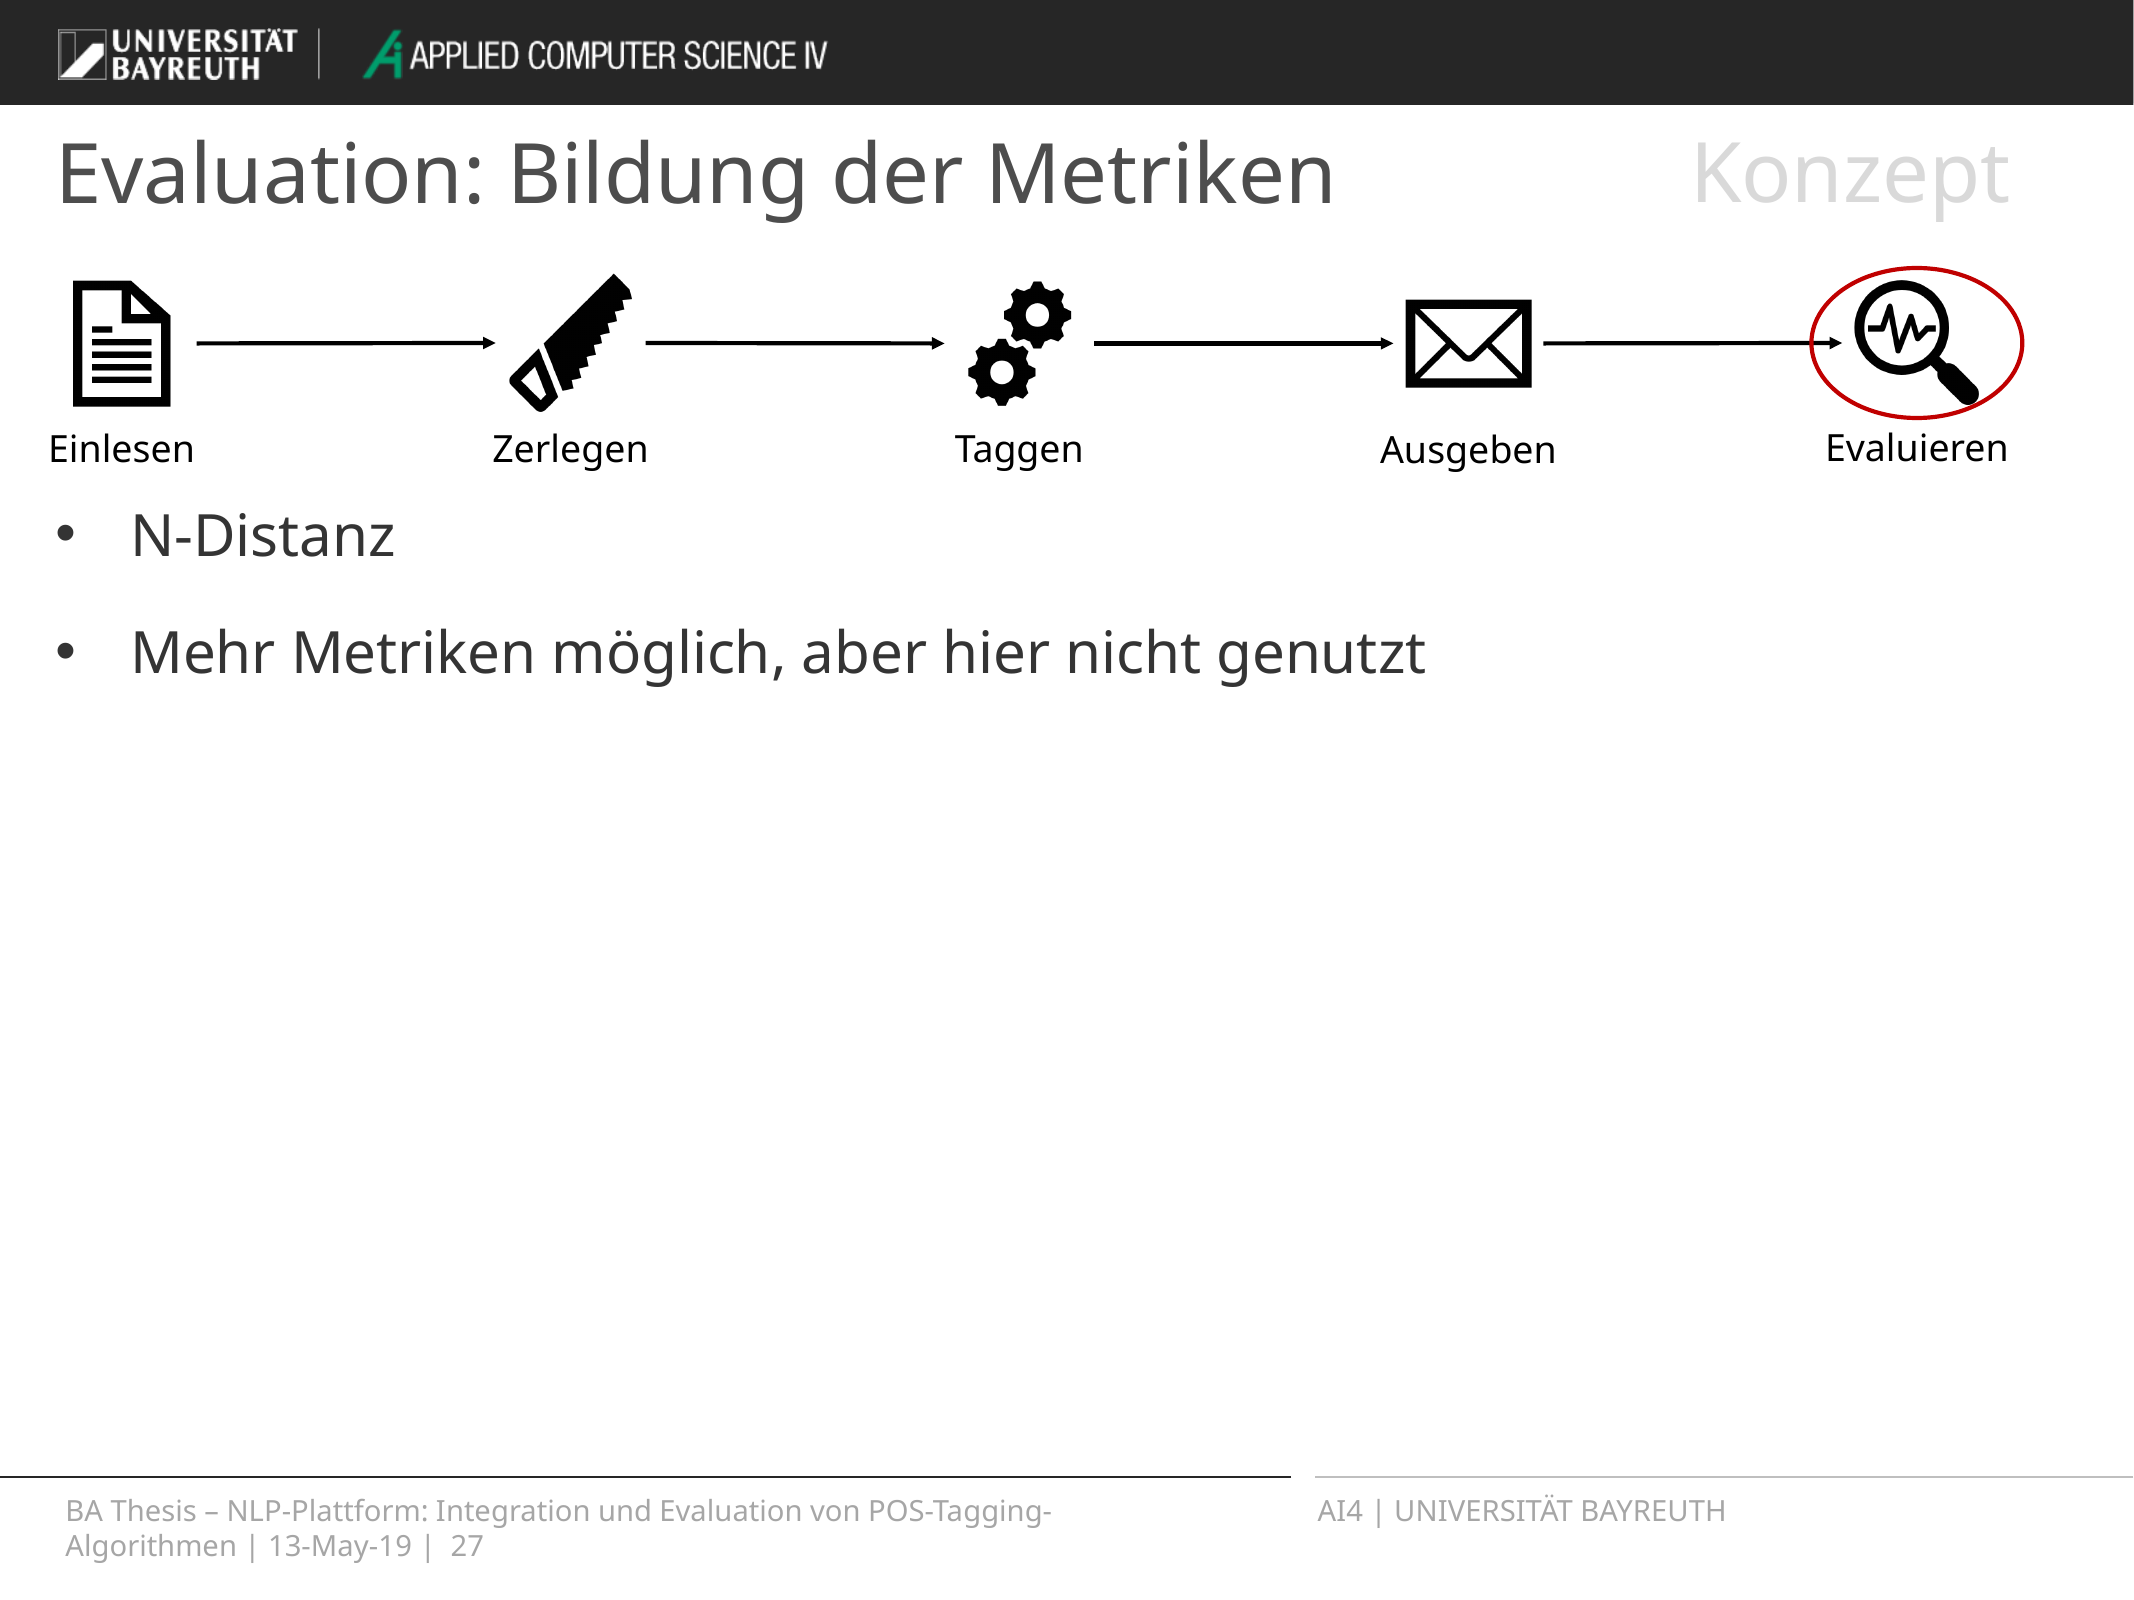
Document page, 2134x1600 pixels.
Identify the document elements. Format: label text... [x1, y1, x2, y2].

list N-Distanz Mehr Metriken möglich, aber hier nicht genutzt [49, 491, 2036, 1427]
picture [46, 268, 197, 419]
text_box [1812, 352, 1836, 392]
picture [357, 27, 831, 82]
text_box Konzept [27, 106, 2018, 233]
text_box Zerlegen [477, 417, 664, 478]
text_box [1996, 293, 2023, 393]
text_box Taggen [940, 422, 1099, 477]
text_box [1811, 294, 1836, 341]
picture [944, 268, 1095, 419]
picture [1393, 268, 1544, 419]
picture [58, 28, 335, 80]
text_box Evaluieren [1810, 416, 2024, 477]
picture [495, 267, 646, 419]
picture [1841, 267, 1993, 419]
title Evaluation: Bildung der Metriken [49, 107, 2040, 233]
text_box Ausgeben [1365, 418, 1572, 479]
text_box Einlesen [33, 417, 211, 478]
